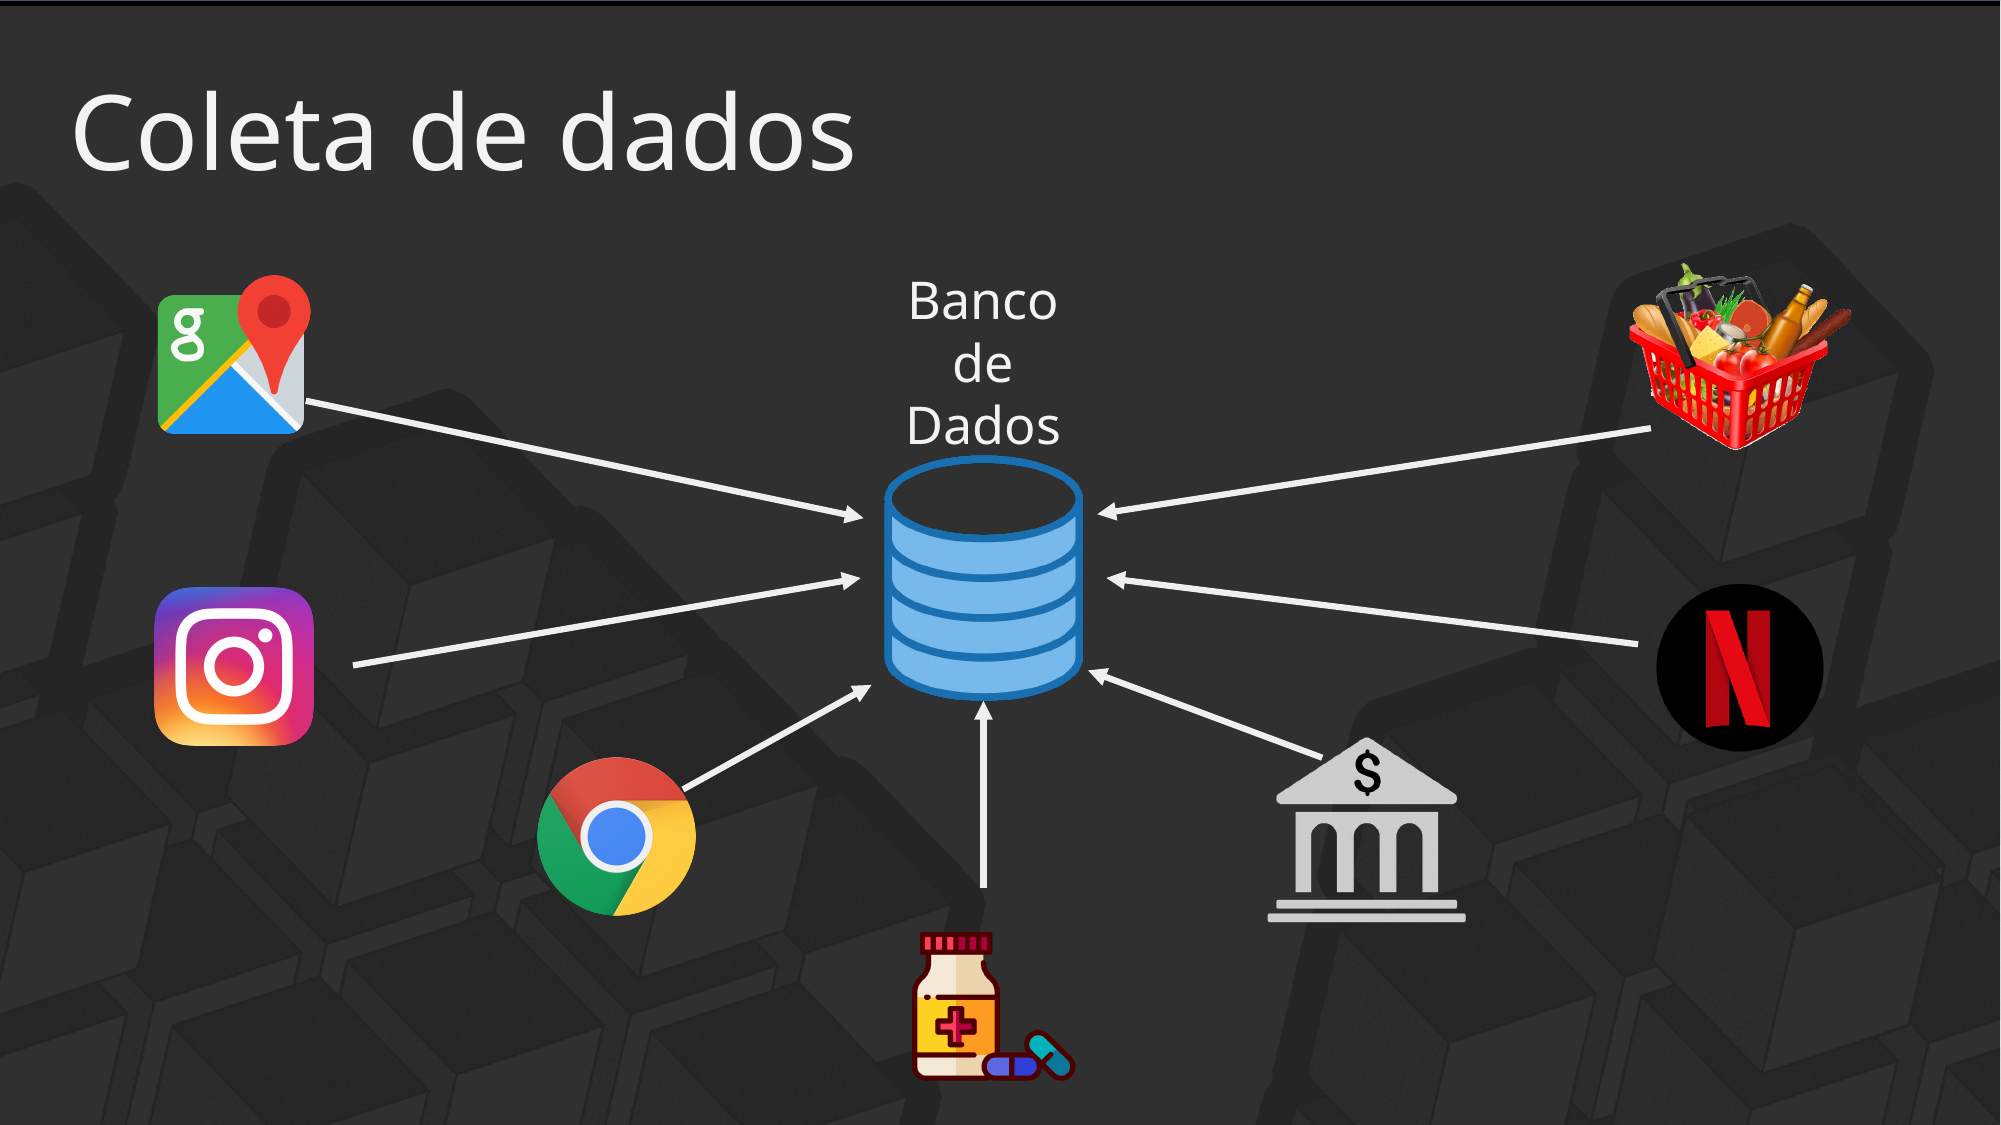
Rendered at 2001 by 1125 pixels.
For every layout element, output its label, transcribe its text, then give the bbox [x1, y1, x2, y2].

picture [1265, 733, 1468, 925]
picture [860, 454, 1107, 702]
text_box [1097, 427, 1652, 515]
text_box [1087, 670, 1323, 759]
text_box Coleta de dados [49, 57, 1332, 207]
picture [154, 586, 314, 746]
picture [537, 757, 696, 917]
text_box Banco de Dados [860, 247, 1107, 453]
picture [1623, 578, 1856, 754]
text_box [682, 684, 872, 790]
picture [897, 912, 1089, 1103]
picture [154, 275, 314, 435]
picture [1623, 254, 1856, 456]
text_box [1106, 577, 1639, 645]
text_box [305, 400, 864, 519]
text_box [352, 577, 861, 666]
